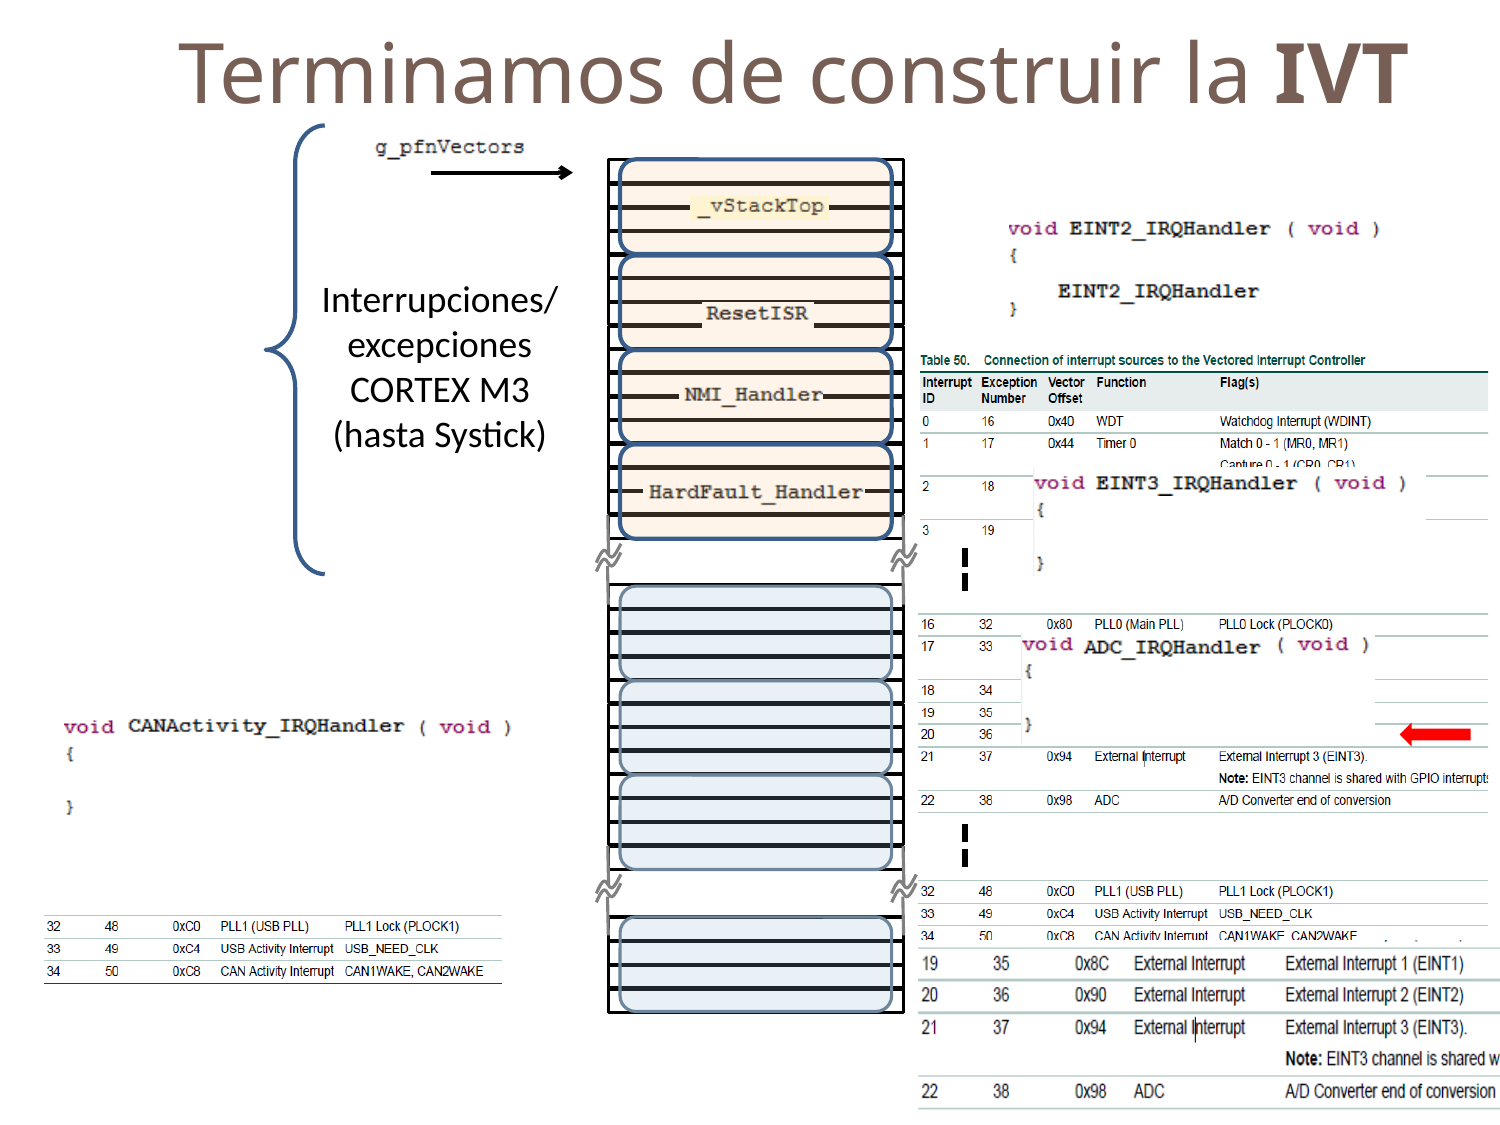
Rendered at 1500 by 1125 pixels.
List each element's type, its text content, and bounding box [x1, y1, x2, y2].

text_box [607, 725, 618, 750]
text_box [894, 946, 905, 963]
text_box [607, 489, 620, 514]
text_box [877, 987, 905, 1014]
text_box [894, 630, 905, 655]
text_box [894, 703, 905, 725]
text_box [607, 703, 618, 725]
picture [64, 709, 528, 826]
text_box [891, 515, 917, 605]
text_box [892, 277, 905, 300]
text_box [894, 797, 905, 820]
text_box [891, 845, 917, 936]
picture [690, 196, 829, 221]
text_box [618, 584, 894, 681]
picture [643, 479, 865, 510]
text_box [892, 489, 905, 514]
picture [678, 385, 824, 410]
text_box [265, 125, 325, 575]
text_box [607, 372, 620, 394]
text_box [889, 750, 905, 772]
text_box [887, 419, 905, 441]
text_box [882, 347, 905, 372]
text_box [607, 772, 626, 797]
text_box [607, 325, 625, 347]
text_box [892, 300, 905, 325]
text_box [607, 630, 618, 655]
text_box [892, 205, 905, 230]
text_box [607, 655, 623, 678]
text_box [596, 845, 622, 936]
text_box [607, 205, 620, 230]
text_box [889, 655, 905, 678]
text_box [894, 614, 905, 630]
picture [40, 904, 503, 988]
picture [1033, 467, 1427, 576]
text_box [620, 444, 892, 539]
text_box [607, 252, 905, 277]
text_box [915, 349, 1489, 939]
text_box [892, 466, 905, 489]
text_box [607, 613, 618, 630]
text_box [894, 963, 905, 987]
picture [1009, 219, 1398, 329]
text_box [607, 466, 620, 489]
text_box [607, 678, 627, 703]
text_box [618, 915, 894, 1014]
picture [371, 136, 531, 163]
text_box [618, 773, 894, 872]
text_box [607, 230, 626, 252]
text_box [894, 820, 905, 844]
text_box [625, 536, 885, 540]
picture [1021, 632, 1375, 745]
text_box [607, 277, 620, 300]
text_box [618, 679, 894, 775]
text_box [892, 183, 905, 205]
text_box [607, 797, 618, 820]
text_box [607, 347, 630, 372]
text_box [892, 372, 905, 394]
text_box [607, 750, 623, 772]
text_box [887, 325, 905, 347]
text_box [885, 230, 905, 252]
text_box Interrupciones/excepciones CORTEX M3 (hasta Systick) [301, 267, 579, 462]
text_box [881, 441, 905, 466]
text_box [607, 183, 620, 205]
picture [702, 302, 815, 328]
text_box [607, 394, 620, 419]
text_box [885, 678, 905, 703]
text_box [620, 159, 892, 254]
text_box [620, 349, 892, 444]
text_box [607, 158, 905, 183]
title Terminamos de construir la IVT [164, 11, 1500, 129]
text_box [596, 515, 622, 605]
text_box [885, 772, 905, 797]
text_box [607, 441, 631, 466]
text_box [607, 963, 618, 987]
text_box [607, 946, 618, 963]
text_box [607, 419, 625, 441]
text_box [625, 583, 885, 587]
text_box [620, 255, 892, 350]
text_box [607, 300, 620, 325]
text_box [607, 987, 635, 1014]
text_box [607, 820, 618, 845]
picture [914, 940, 1500, 1119]
text_box [892, 394, 905, 419]
text_box [894, 725, 905, 750]
